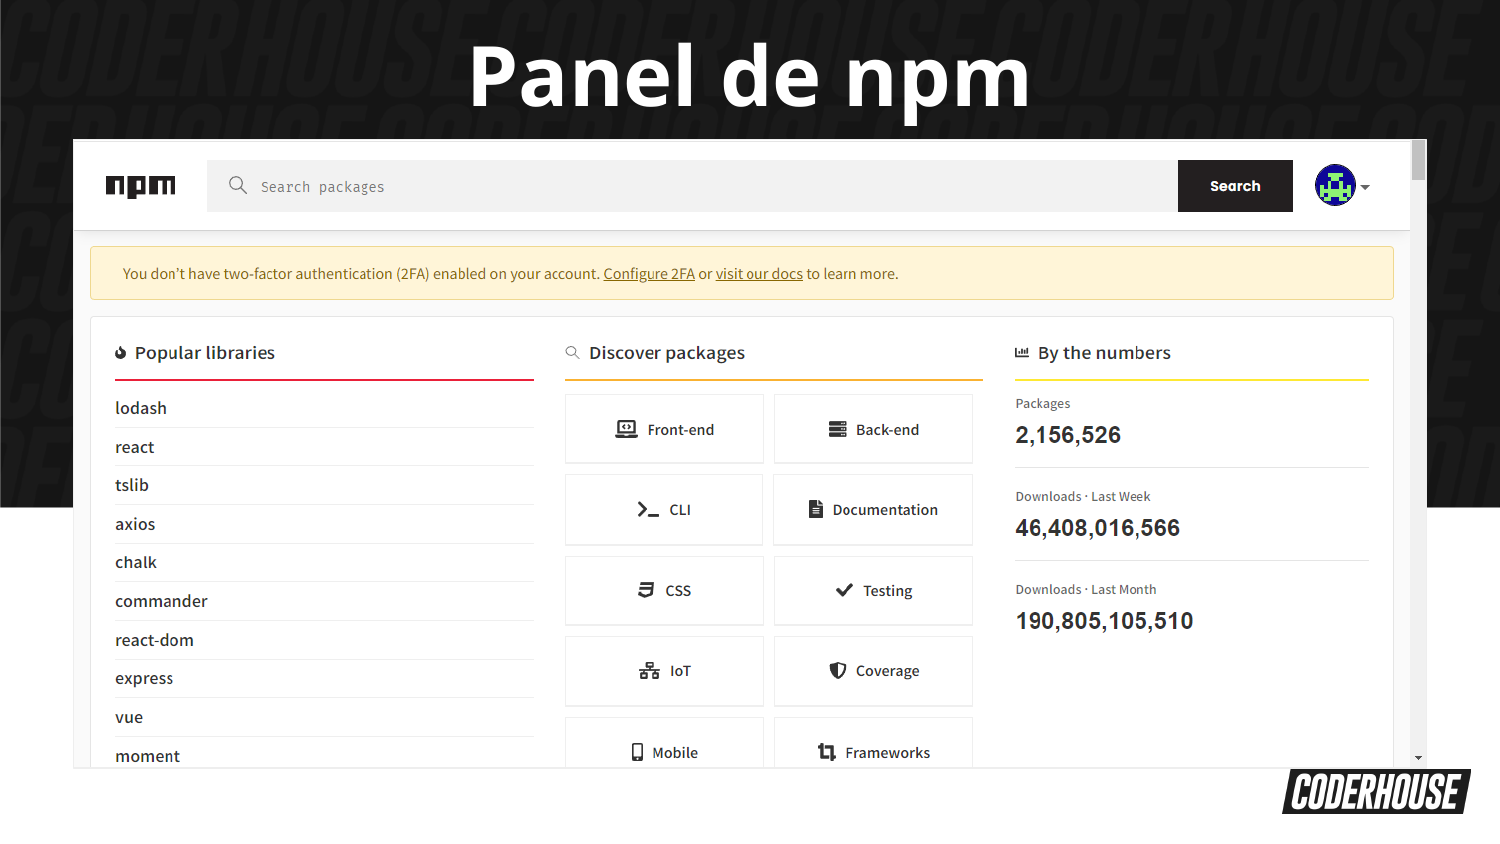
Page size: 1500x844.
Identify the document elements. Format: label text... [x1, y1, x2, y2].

text_box Panel de npm [239, 19, 1261, 138]
picture [0, 0, 1500, 844]
